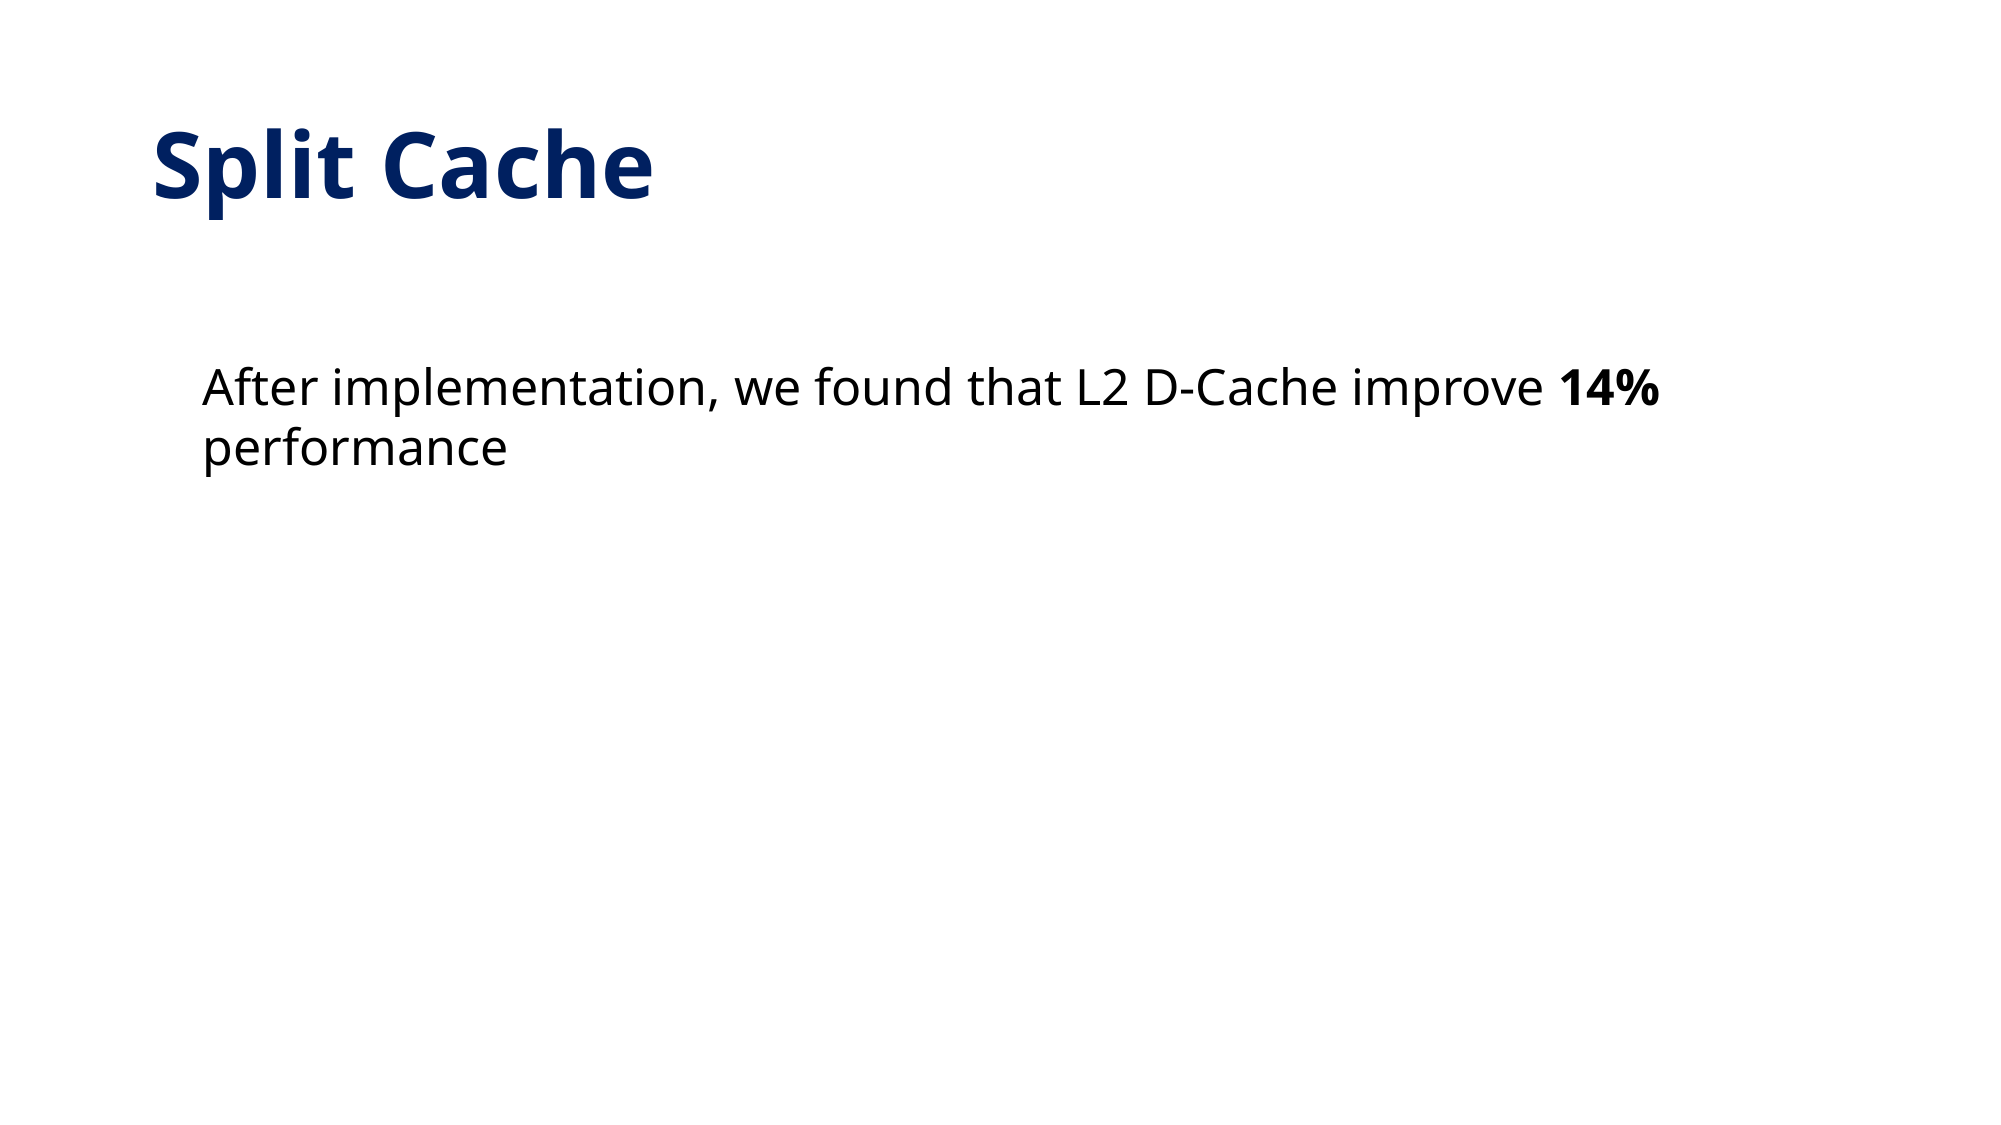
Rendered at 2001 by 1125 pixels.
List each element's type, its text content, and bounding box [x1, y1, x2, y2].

title Split Cache [137, 59, 1863, 278]
text_box After implementation, we found that L2 D-Cache improve 14% performance [187, 348, 1812, 483]
